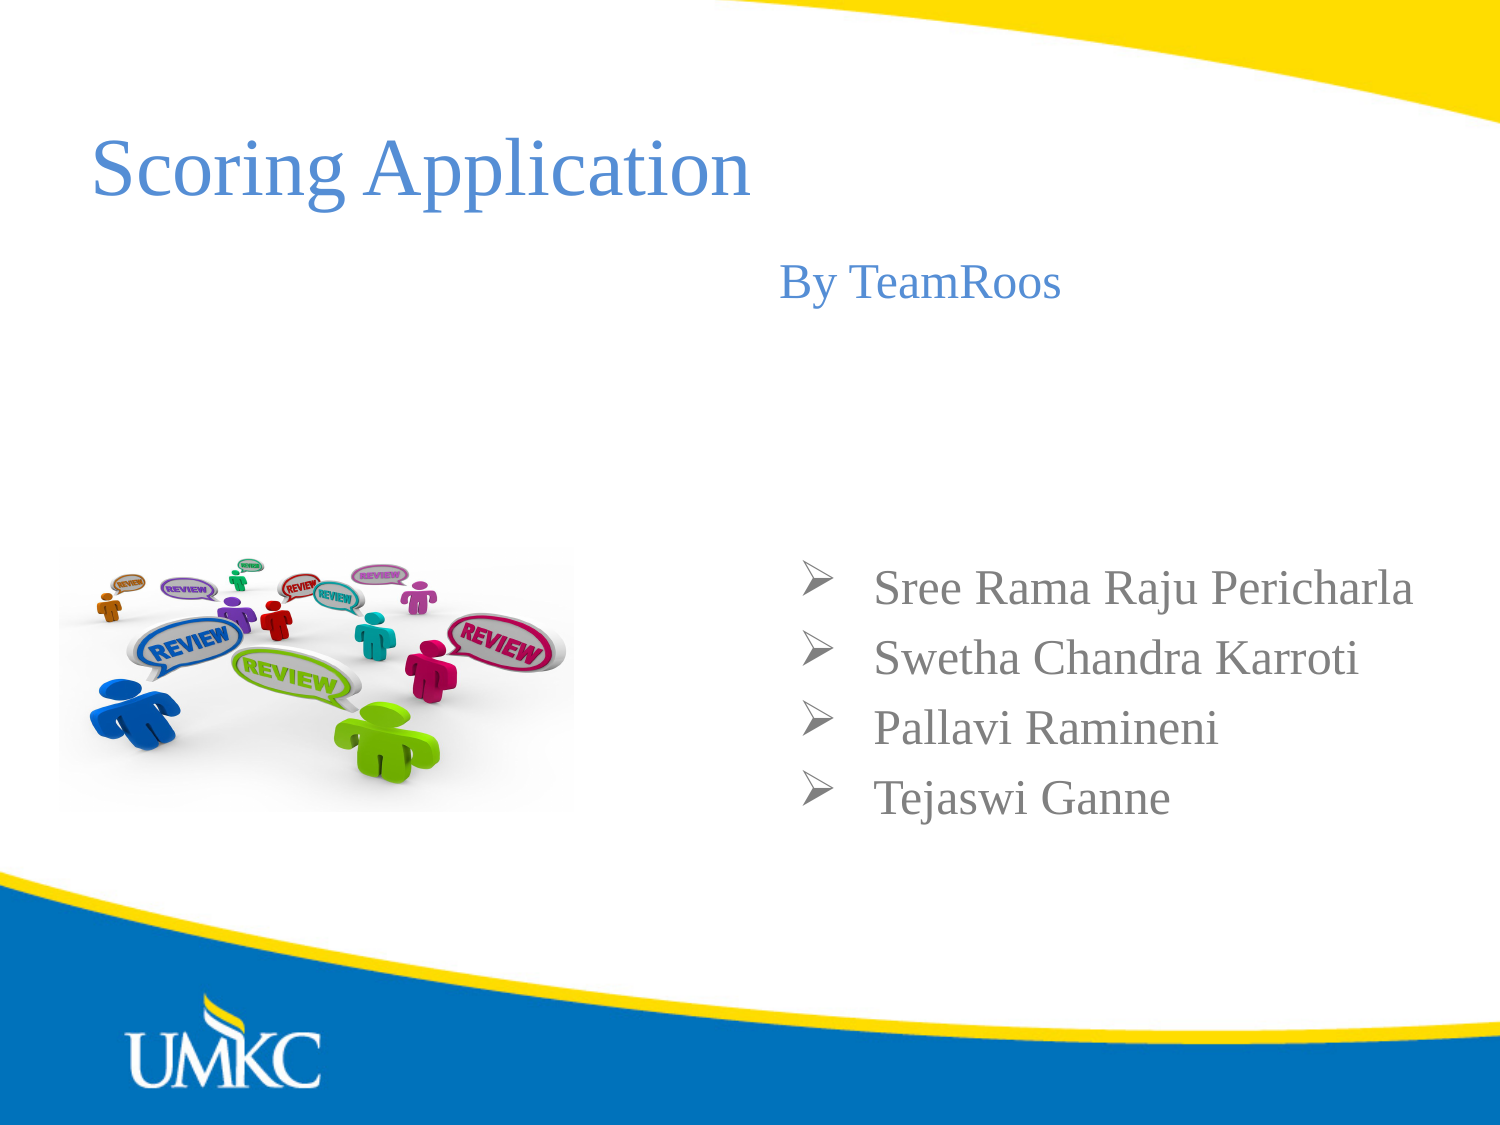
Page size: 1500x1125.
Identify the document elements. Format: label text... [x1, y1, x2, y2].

title Scoring Application [59, 64, 784, 260]
picture [0, 0, 1500, 1125]
subtitle Sree Rama Raju Pericharla Swetha Chandra Karroti Pallavi Ramineni Tejaswi Ganne [783, 547, 1452, 887]
text_box By TeamRoos [601, 216, 1240, 341]
